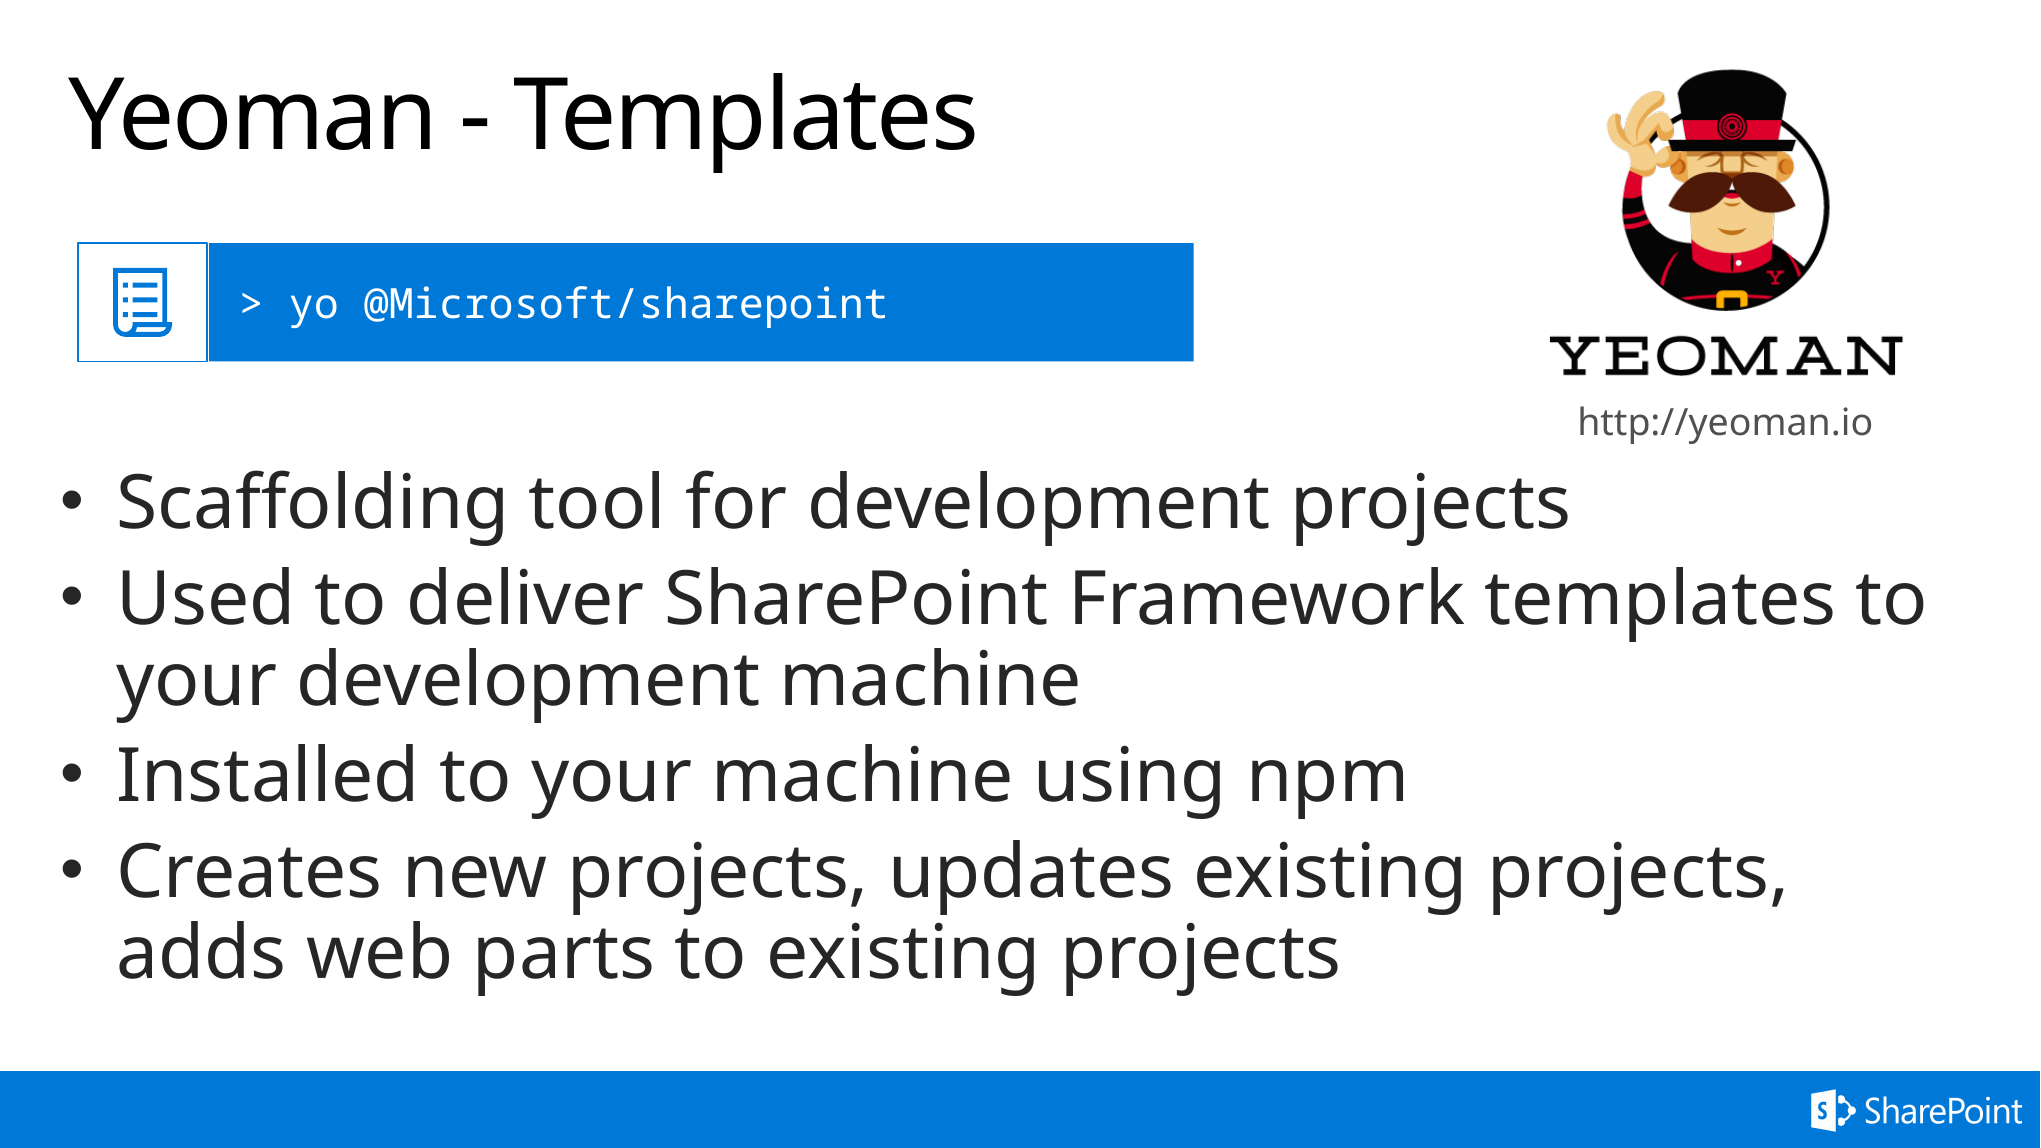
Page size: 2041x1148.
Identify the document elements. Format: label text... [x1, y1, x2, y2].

title Yeoman - Templates [45, 48, 1996, 199]
text_box http://yeoman.io [1562, 398, 1889, 451]
picture [1793, 1071, 2040, 1148]
picture [1530, 61, 1919, 398]
text_box [113, 267, 173, 337]
text_box [77, 242, 208, 362]
text_box Scaffolding tool for development projects Used to deliver SharePoint Framework templates to your development machine Installed to your machine using npm Creates new projects, updates existing projects, adds web parts to existing projects [45, 456, 1995, 871]
text_box > yo @Microsoft/sharepoint [208, 242, 1195, 362]
